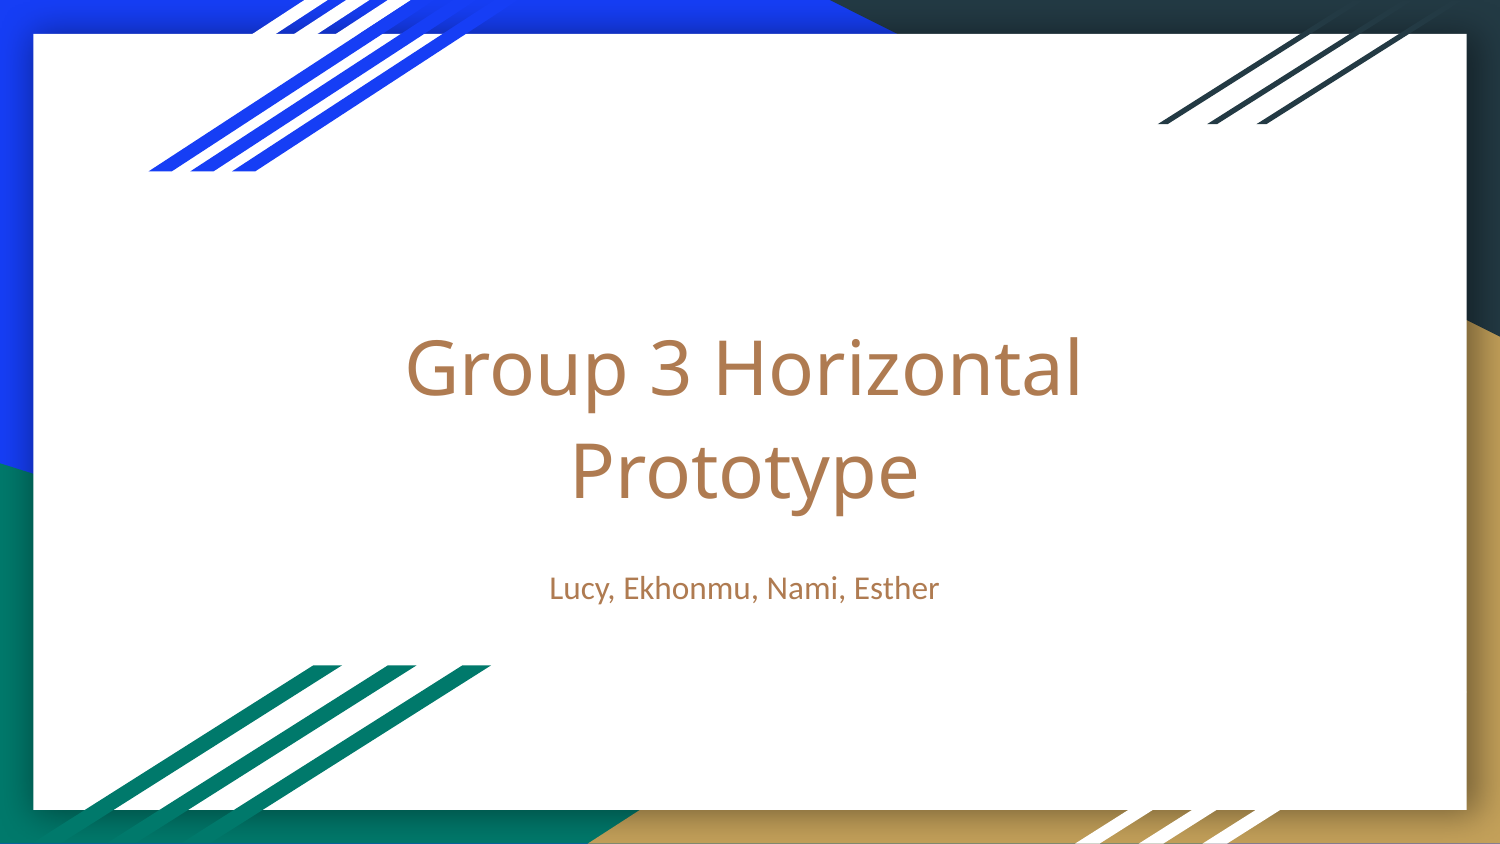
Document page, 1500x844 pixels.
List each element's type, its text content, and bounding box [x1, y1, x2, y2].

title Group 3 Horizontal Prototype [304, 298, 1185, 537]
subtitle Lucy, Ekhonmu, Nami, Esther [304, 559, 1185, 646]
